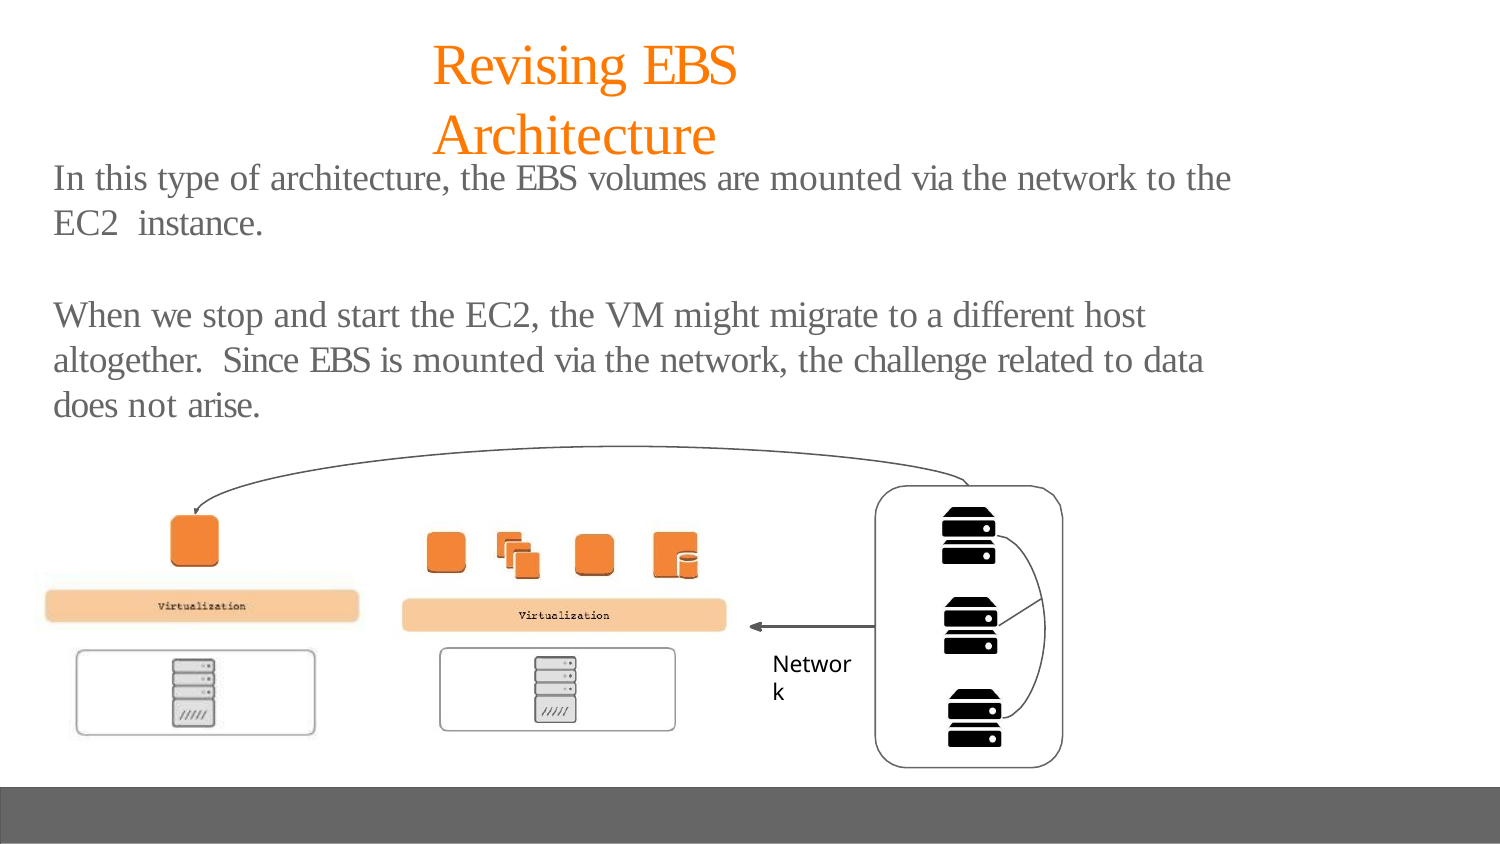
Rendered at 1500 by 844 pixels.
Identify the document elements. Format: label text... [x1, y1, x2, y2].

picture [68, 646, 318, 741]
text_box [0, 786, 1500, 844]
text_box In this type of architecture, the EBS volumes are mounted via the network to the EC2 instance. When we stop and start the EC2, the VM might migrate to a different host altogether. Since EBS is mounted via the network, the challenge related to data does not arise. [51, 151, 1275, 426]
title Revising EBS Architecture [430, 24, 1029, 151]
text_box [35, 445, 1064, 769]
